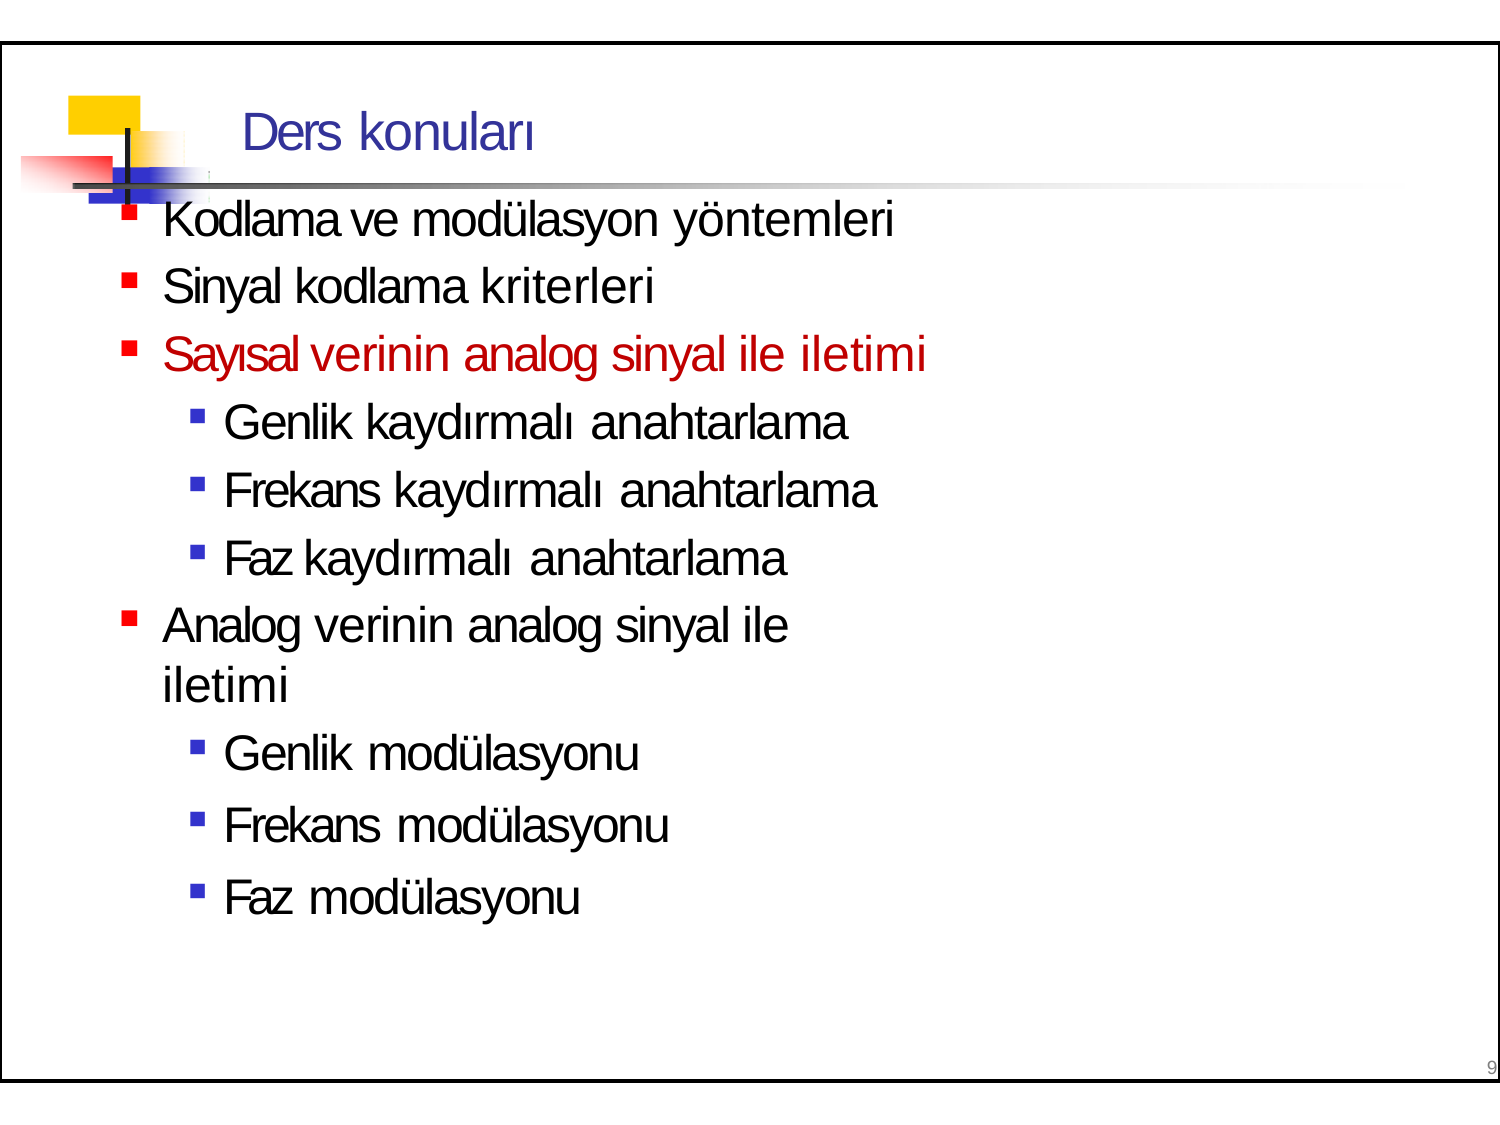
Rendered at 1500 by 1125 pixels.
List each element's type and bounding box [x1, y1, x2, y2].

text_box [0, 43, 1500, 1082]
text_box [20, 127, 1423, 208]
